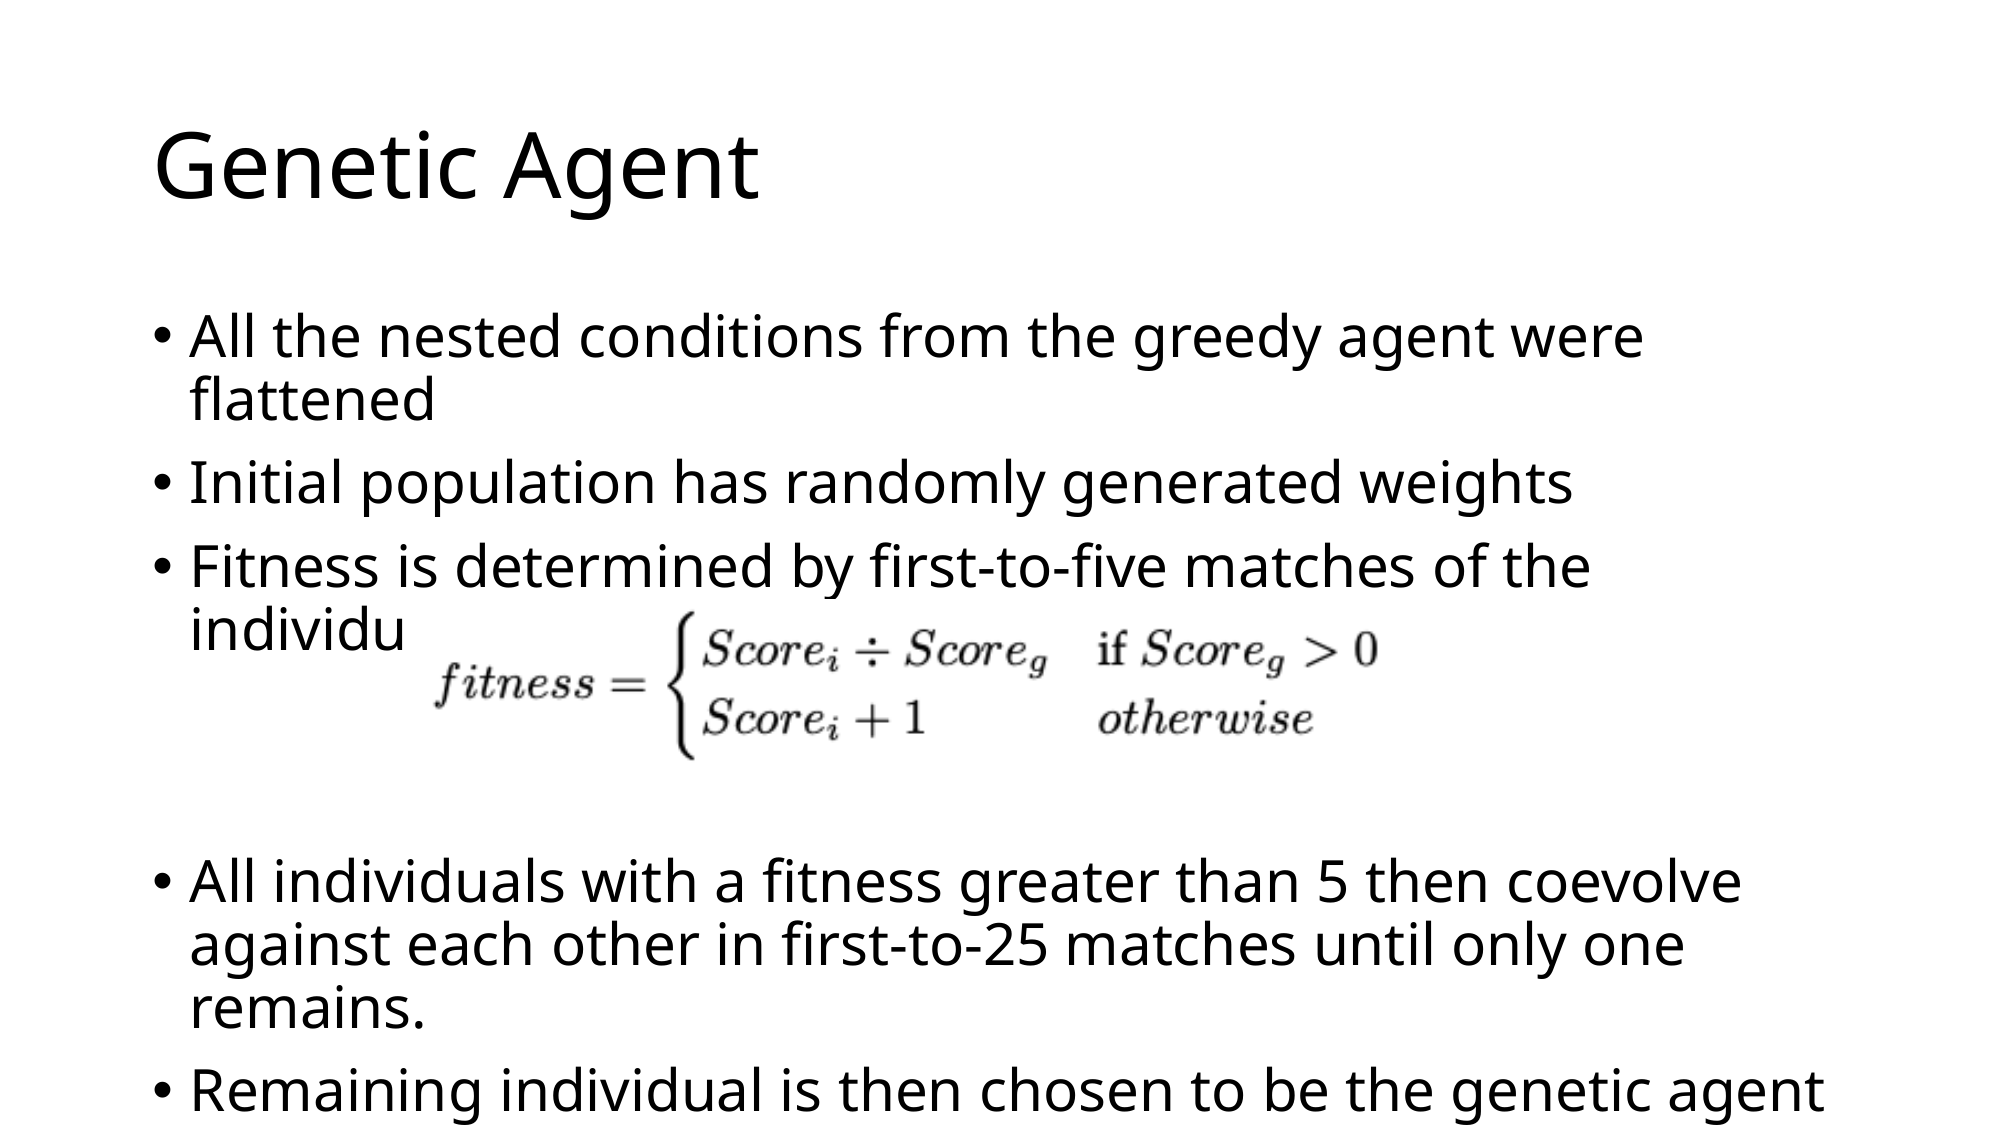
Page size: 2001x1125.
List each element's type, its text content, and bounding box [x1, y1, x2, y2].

list All the nested conditions from the greedy agent were flattened Initial population has randomly generated weights Fitness is determined by first-to-five matches of the individual vs the greedy agent: All individuals with a fitness greater than 5 then coevolve against each other in first-to-25 matches until only one remains. Remaining individual is then chosen to be the genetic agent [137, 299, 1863, 1014]
title Genetic Agent [137, 59, 1863, 278]
picture [403, 598, 1403, 777]
